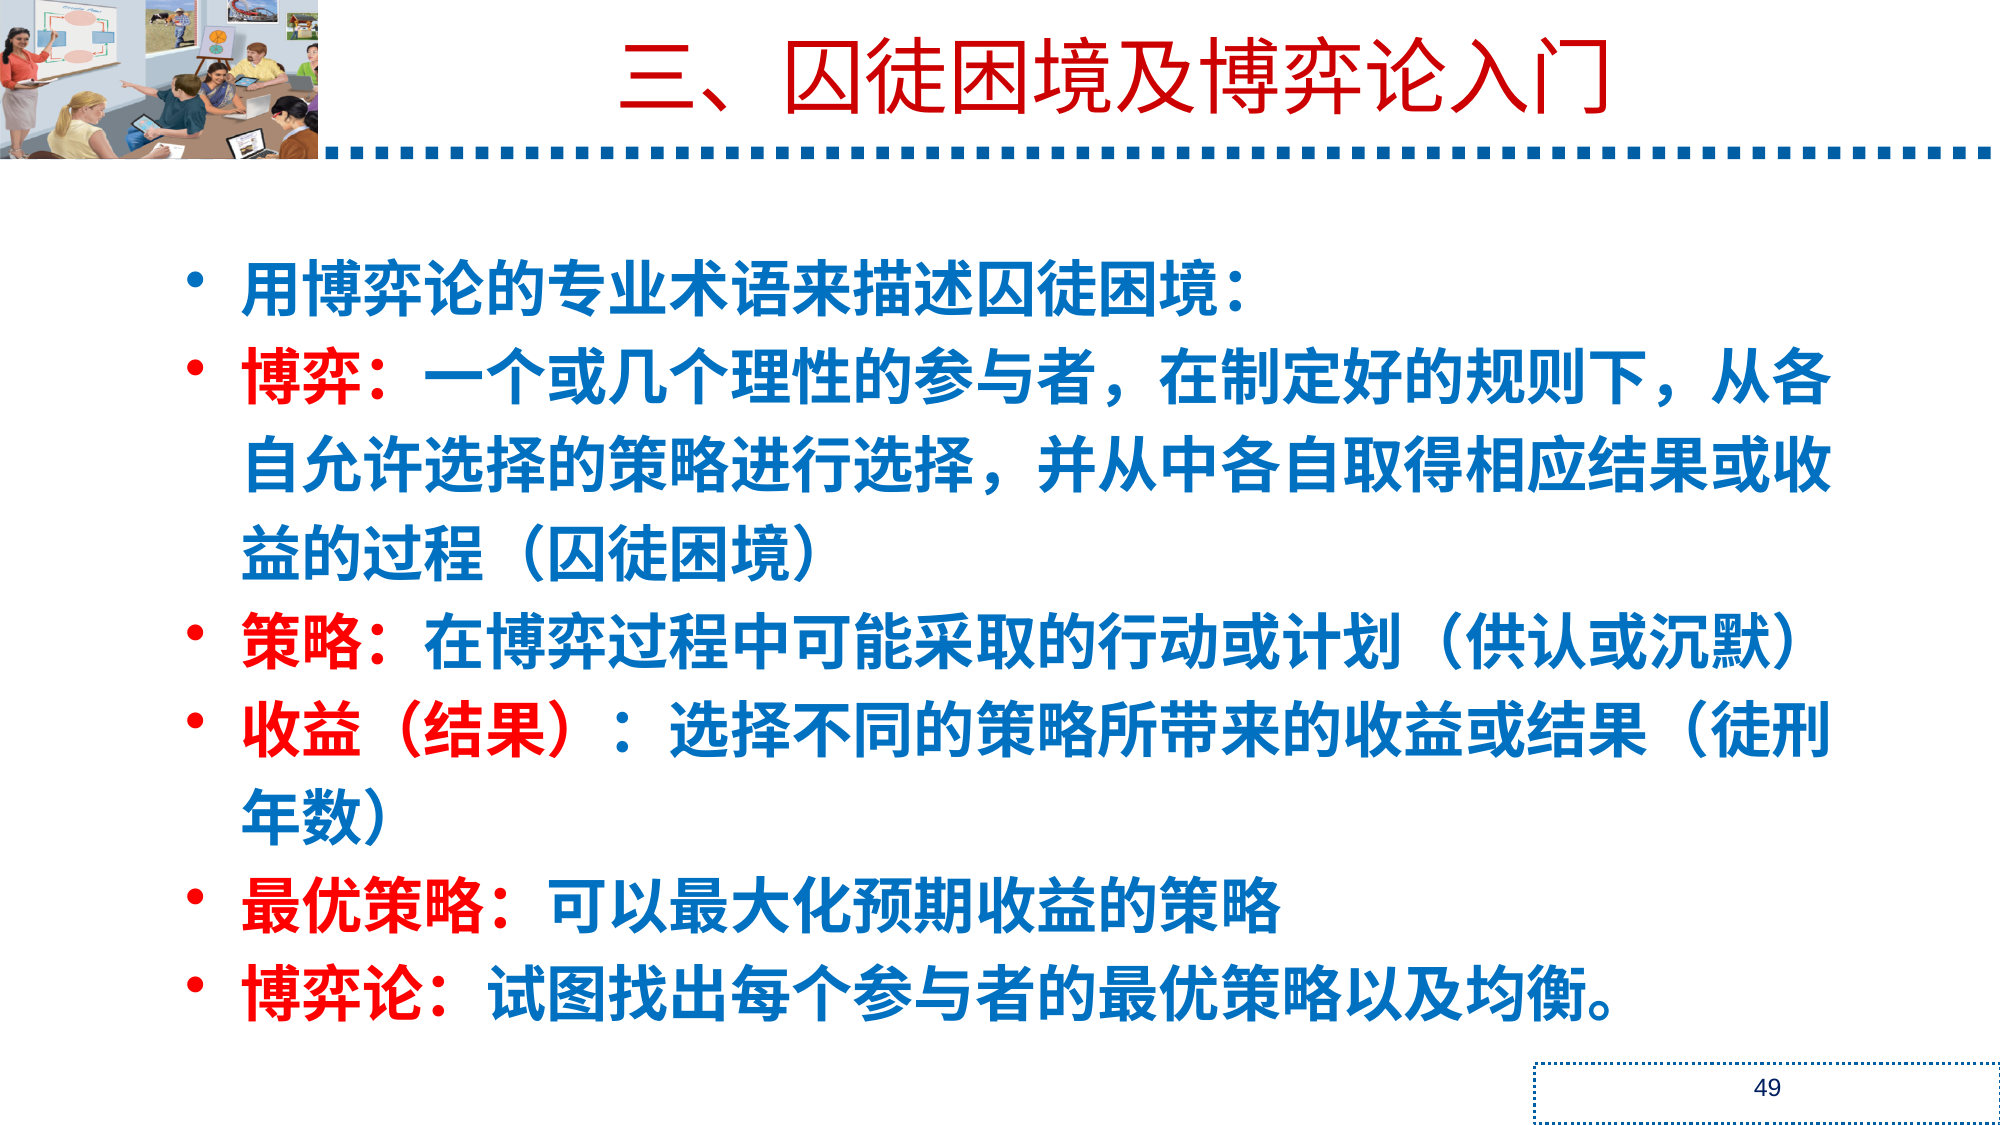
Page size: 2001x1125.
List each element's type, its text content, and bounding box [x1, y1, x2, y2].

slide_number 49 [1533, 1062, 2000, 1125]
text_box 三、囚徒困境及博弈论入门 [229, 16, 2000, 158]
text_box 用博弈论的专业术语来描述囚徒困境： 博弈：一个或几个理性的参与者，在制定好的规则下，从各自允许选择的策略进行选择，并从中各自取得相应结果或收益的过程（囚徒困境） 策略：在博弈过程中可能采取的行动或计划（供认或沉默） 收益（结果）：选择不同的策略所带来的收益或结果（徒刑年数） 最优策略：可以最大化预期收益的策略 博弈论：试图找出每个参与者的最优策略以及均衡。 [170, 150, 1848, 1072]
picture [0, 0, 318, 159]
